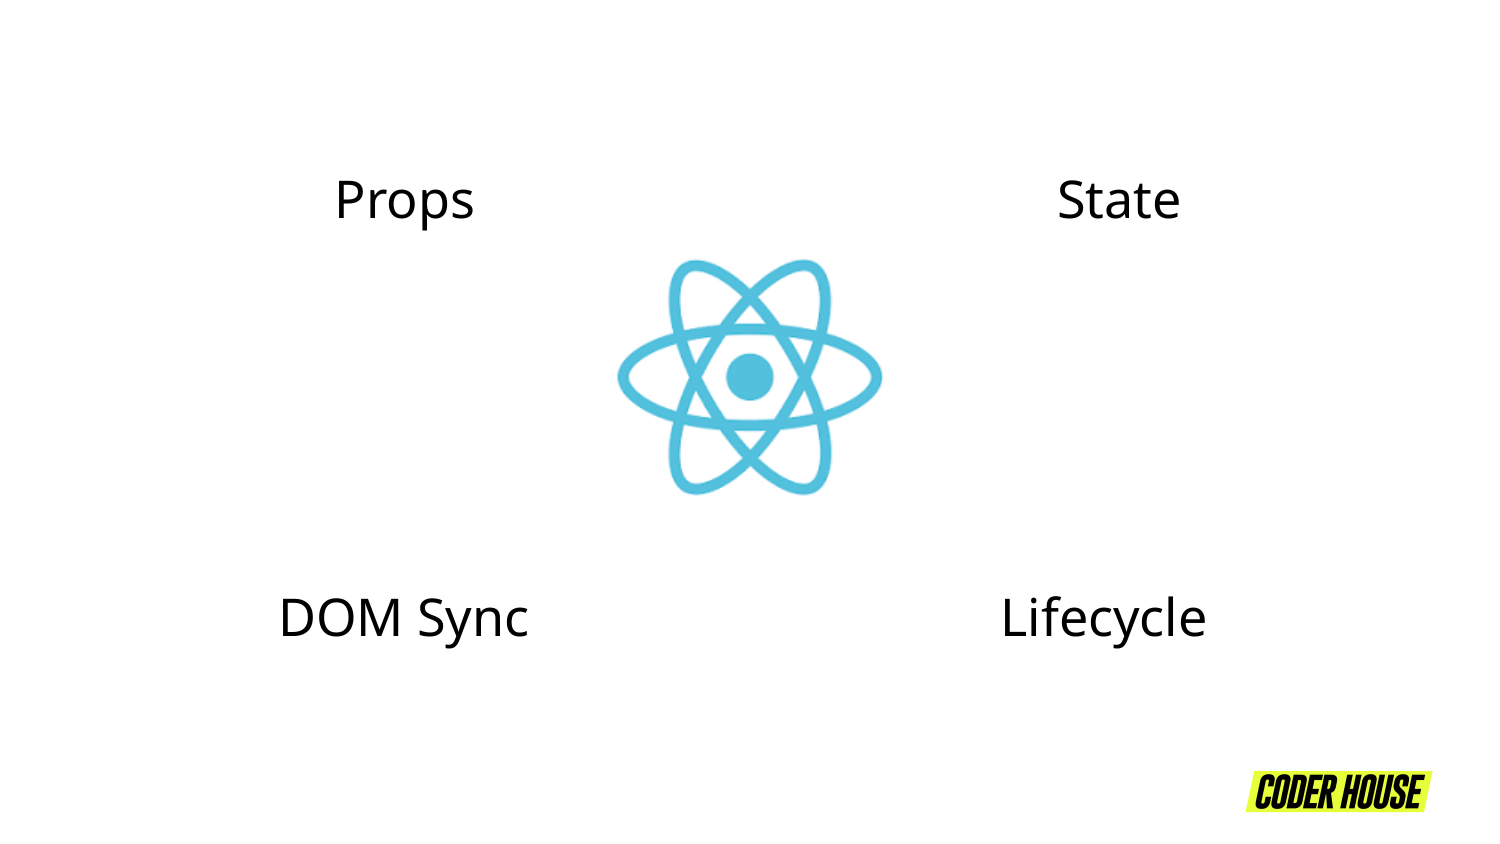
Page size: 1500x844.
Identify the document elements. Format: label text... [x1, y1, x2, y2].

picture [600, 243, 900, 512]
text_box DOM Sync [188, 559, 601, 662]
text_box State [967, 141, 1267, 244]
picture [1241, 764, 1437, 819]
text_box Lifecycle [910, 559, 1323, 662]
text_box Props [244, 141, 544, 244]
